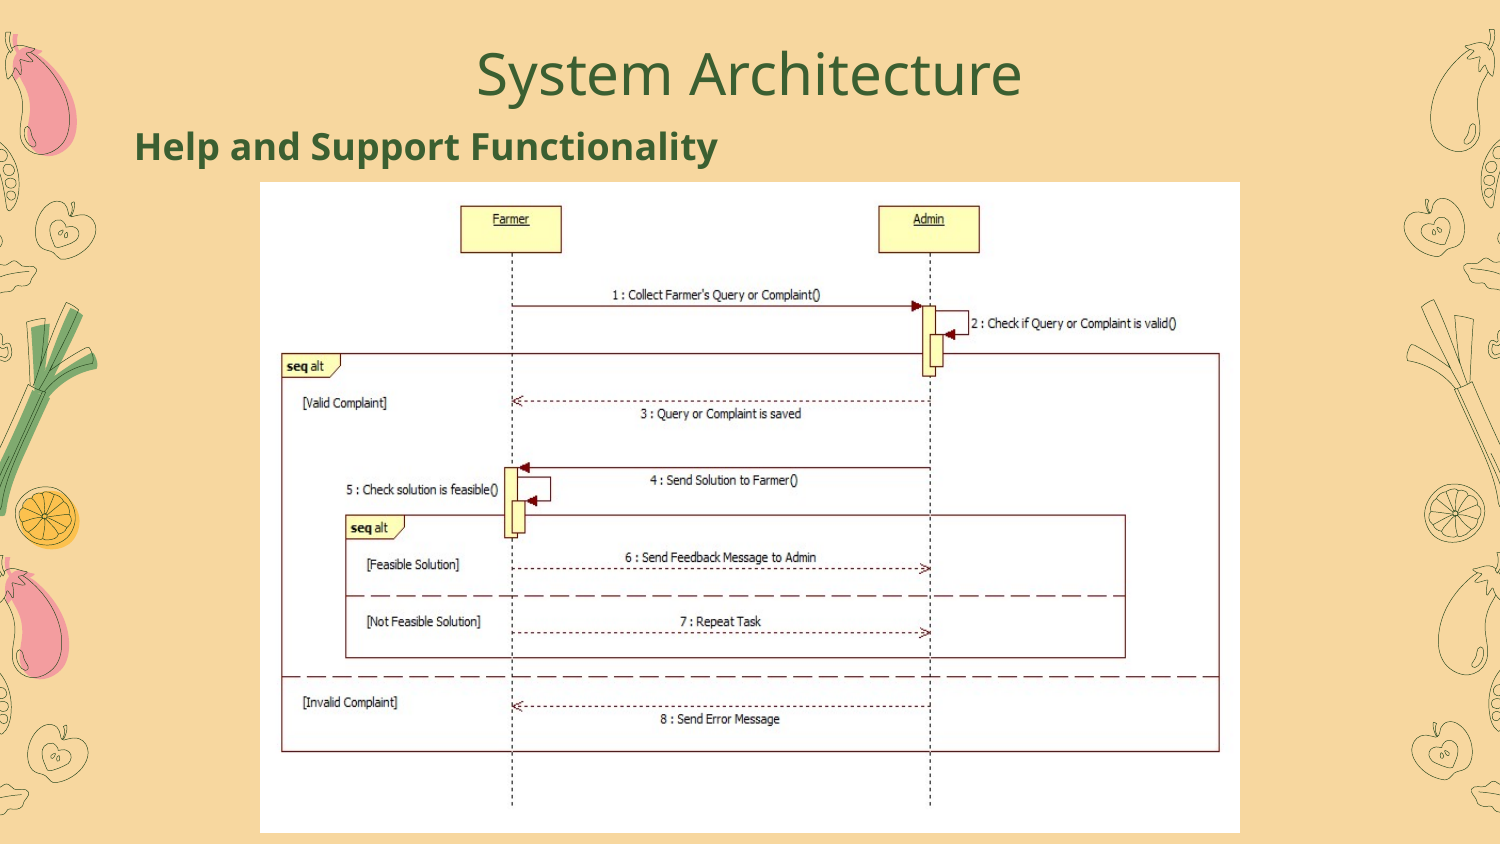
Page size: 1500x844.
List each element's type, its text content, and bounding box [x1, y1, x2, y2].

title System Architecture [119, 21, 1381, 115]
picture [260, 181, 1240, 833]
text_box Help and Support Functionality [119, 115, 1414, 535]
